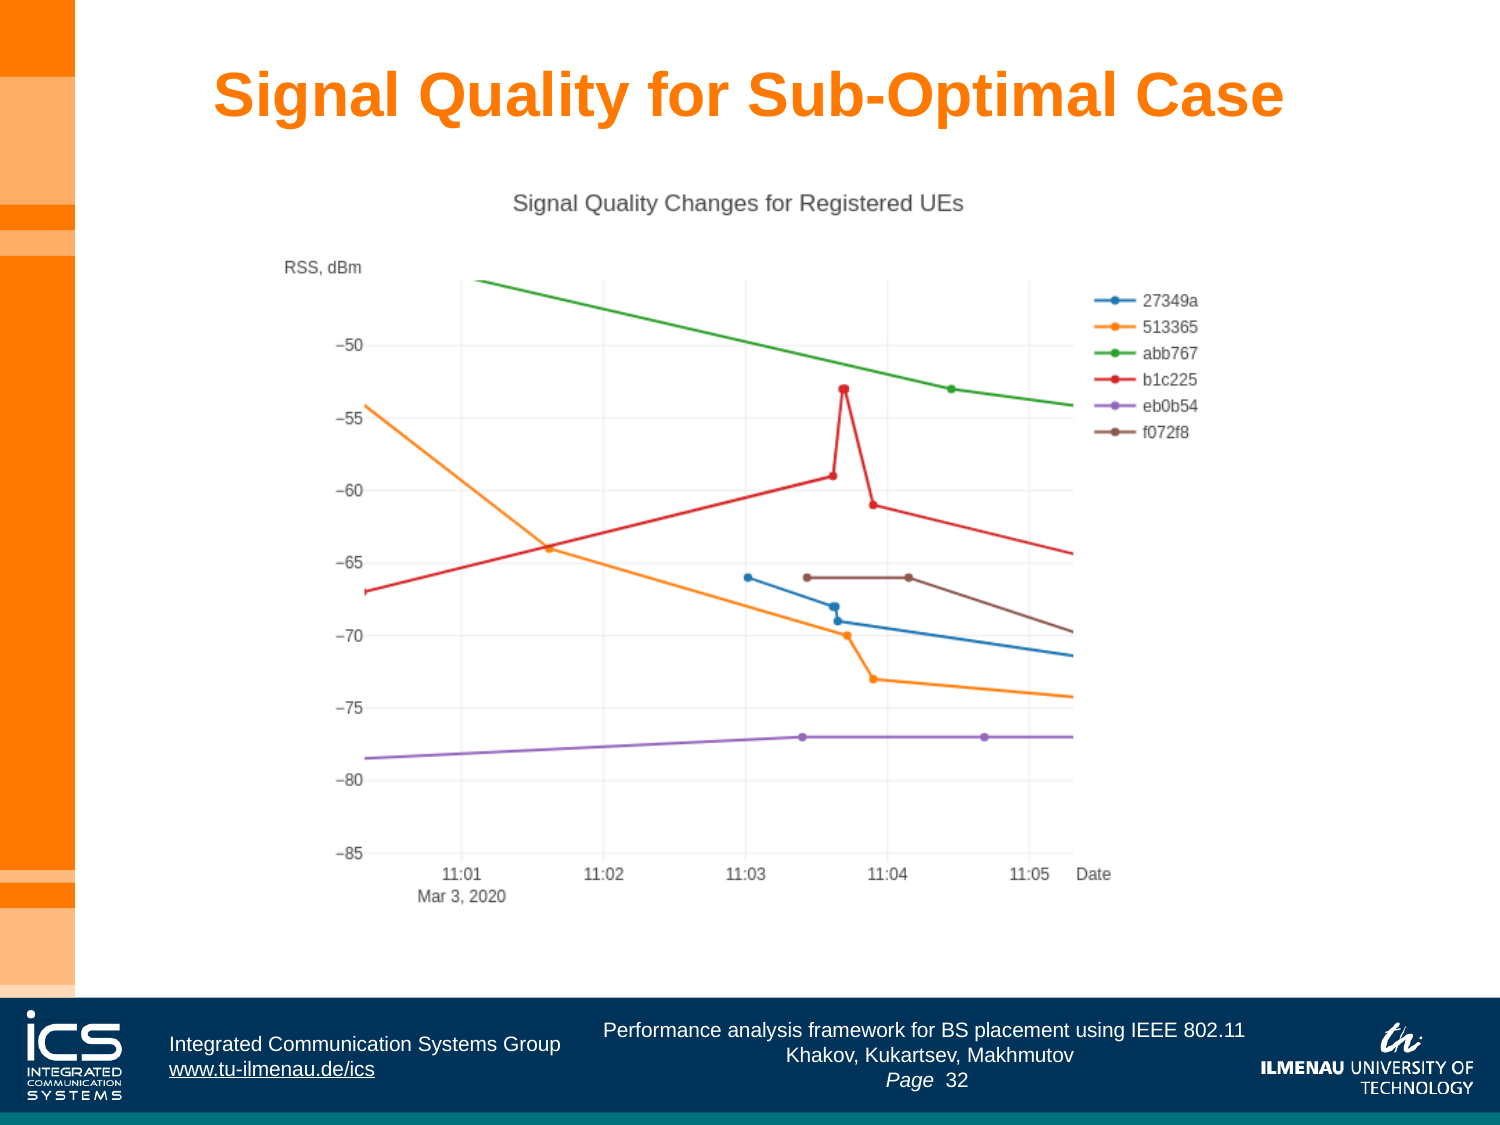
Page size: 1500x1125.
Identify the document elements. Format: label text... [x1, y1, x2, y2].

picture [1261, 1022, 1474, 1094]
picture [253, 142, 1223, 973]
picture [23, 1009, 124, 1102]
title Signal Quality for Sub-Optimal Case [75, 45, 1425, 138]
